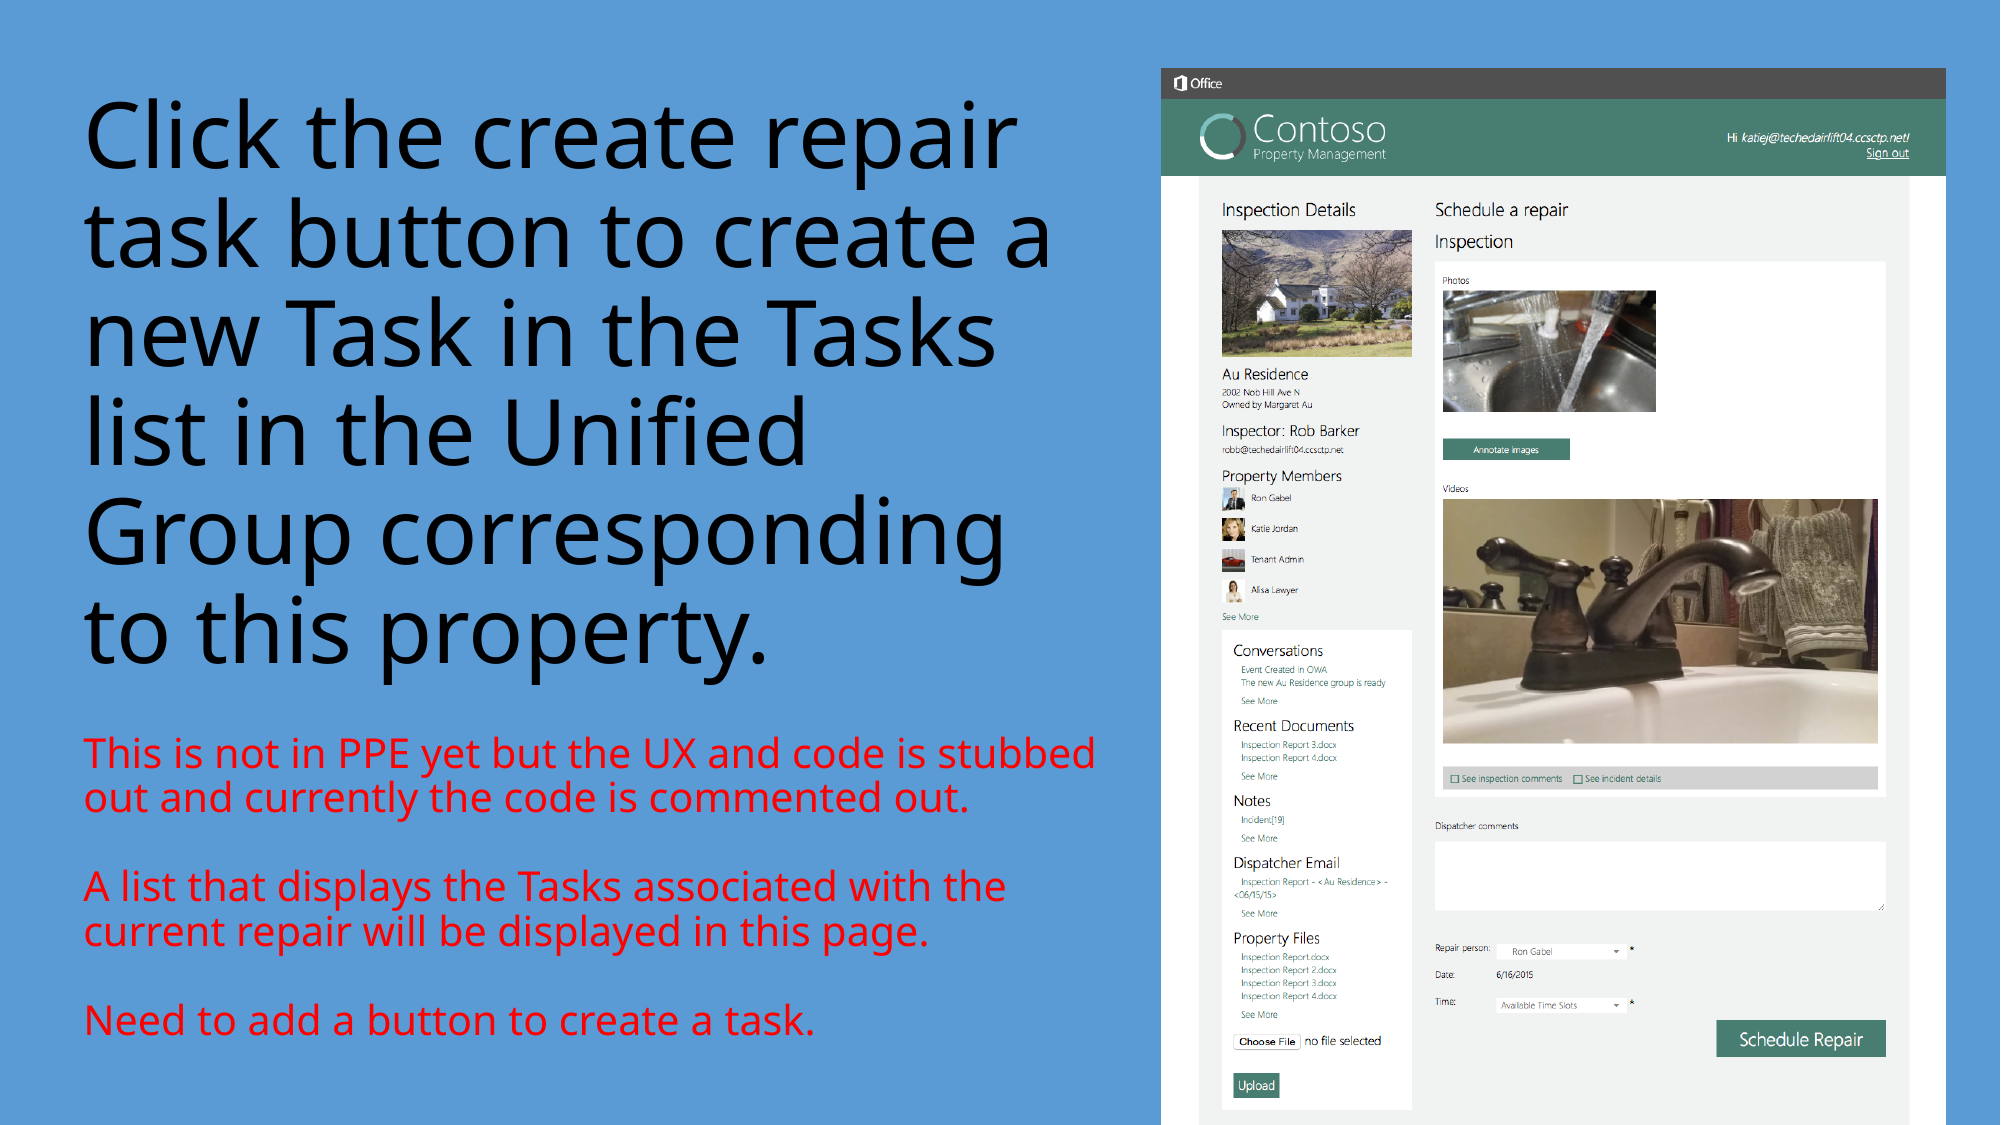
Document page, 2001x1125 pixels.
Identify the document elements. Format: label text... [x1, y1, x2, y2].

title Click the create repair task button to create a new Task in the Tasks list in the Unified Group corresponding to this property. [68, 59, 1118, 725]
text_box This is not in PPE yet but the UX and code is stubbed out and currently the code is commented out. A list that displays the Tasks associated with the current repair will be displayed in this page. Need to add a button to create a task. [68, 725, 1118, 1071]
picture [1161, 68, 1946, 1125]
